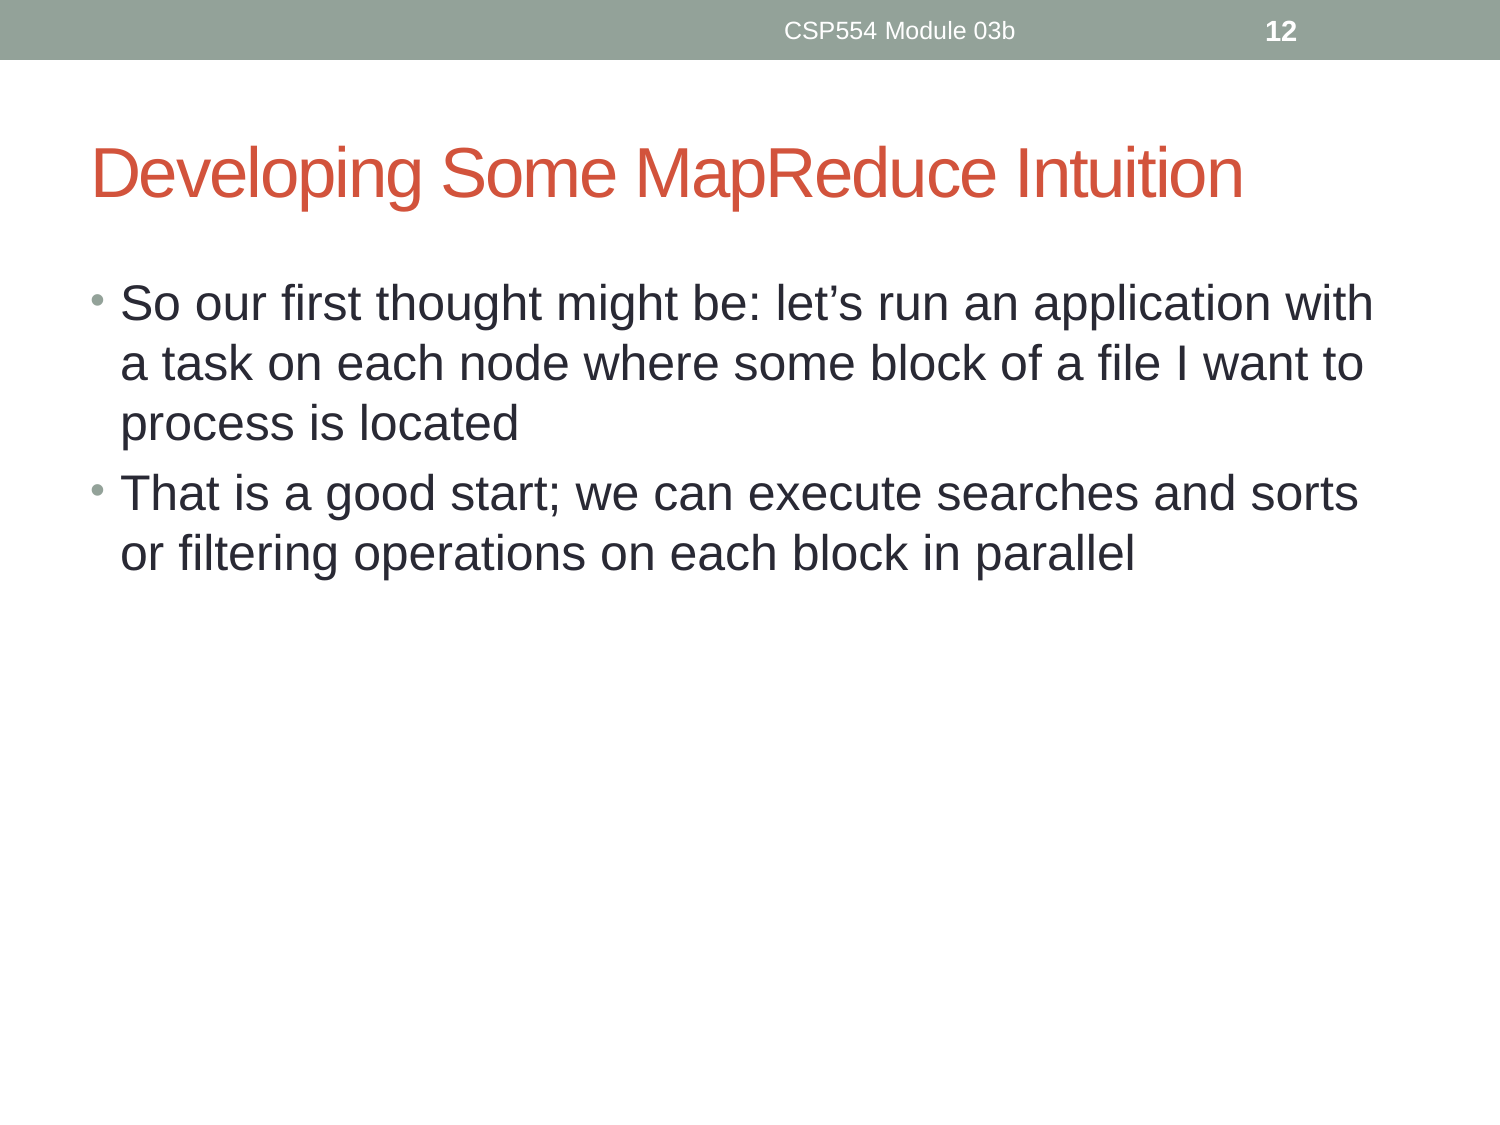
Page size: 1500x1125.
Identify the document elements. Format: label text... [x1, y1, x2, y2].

footer CSP554 Module 03b [562, 3, 1238, 57]
slide_number 12 [1250, 3, 1425, 57]
title Developing Some MapReduce Intuition [75, 87, 1425, 250]
list So our first thought might be: let’s run an application with a task on each node where some block of a file I want to process is located That is a good start; we can execute searches and sorts or filtering operations on each block in parallel [75, 262, 1425, 1063]
